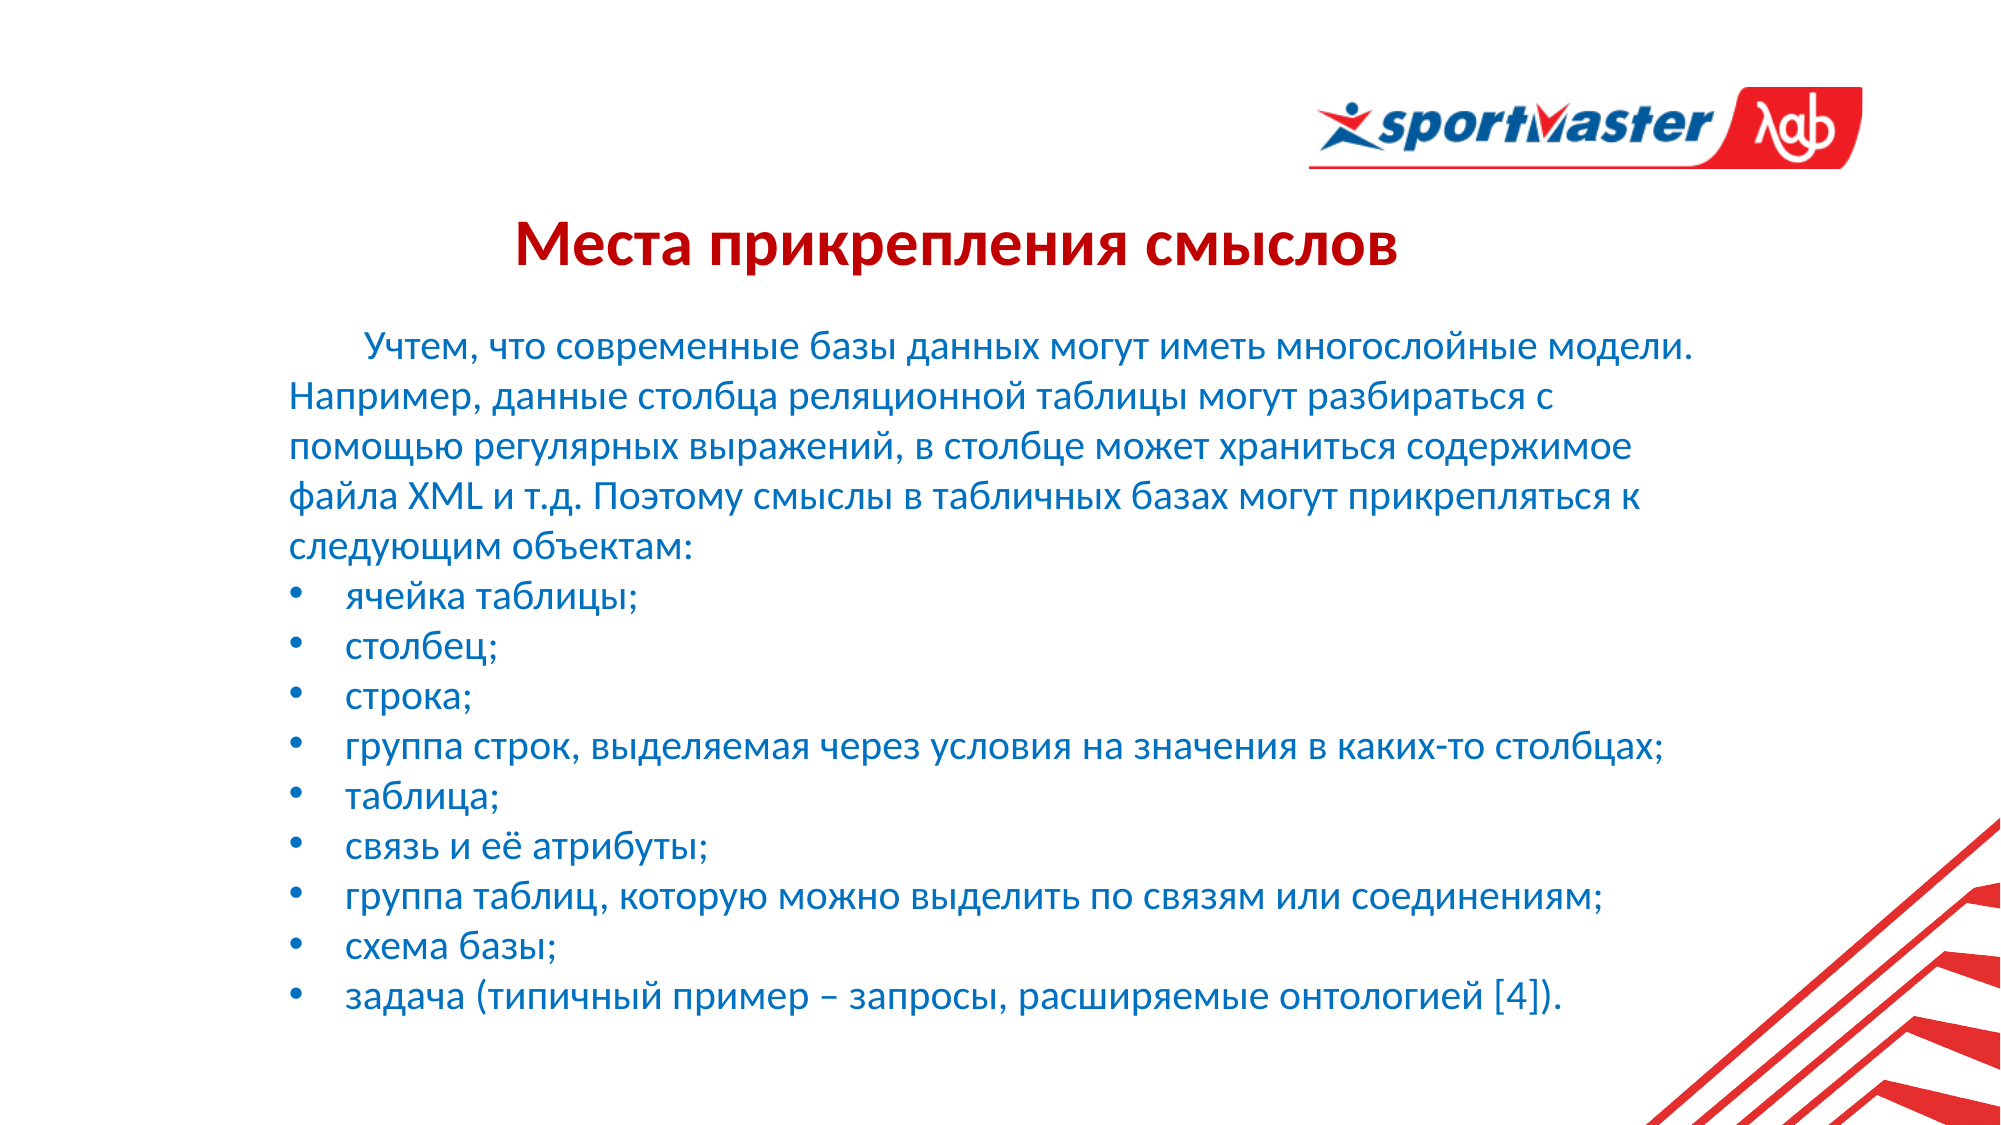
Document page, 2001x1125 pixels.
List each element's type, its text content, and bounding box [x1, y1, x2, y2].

picture [1609, 808, 2001, 1125]
text_box Учтем, что современные базы данных могут иметь многослойные модели. Например, данные столбца реляционной таблицы могут разбираться с помощью регулярных выражений, в столбце может храниться содержимое файла XML и т.д. Поэтому смыслы в табличных базах могут прикрепляться к следующим объектам: ячейка таблицы; столбец; строка; группа строк, выделяемая через условия на значения в каких-то столбцах; таблица; связь и её атрибуты; группа таблиц, которую можно выделить по связям или соединениям; схема базы; задача (типичный пример – запросы, расширяемые онтологией [4]). [274, 310, 1726, 1026]
text_box Места прикрепления смыслов [400, 191, 1516, 286]
